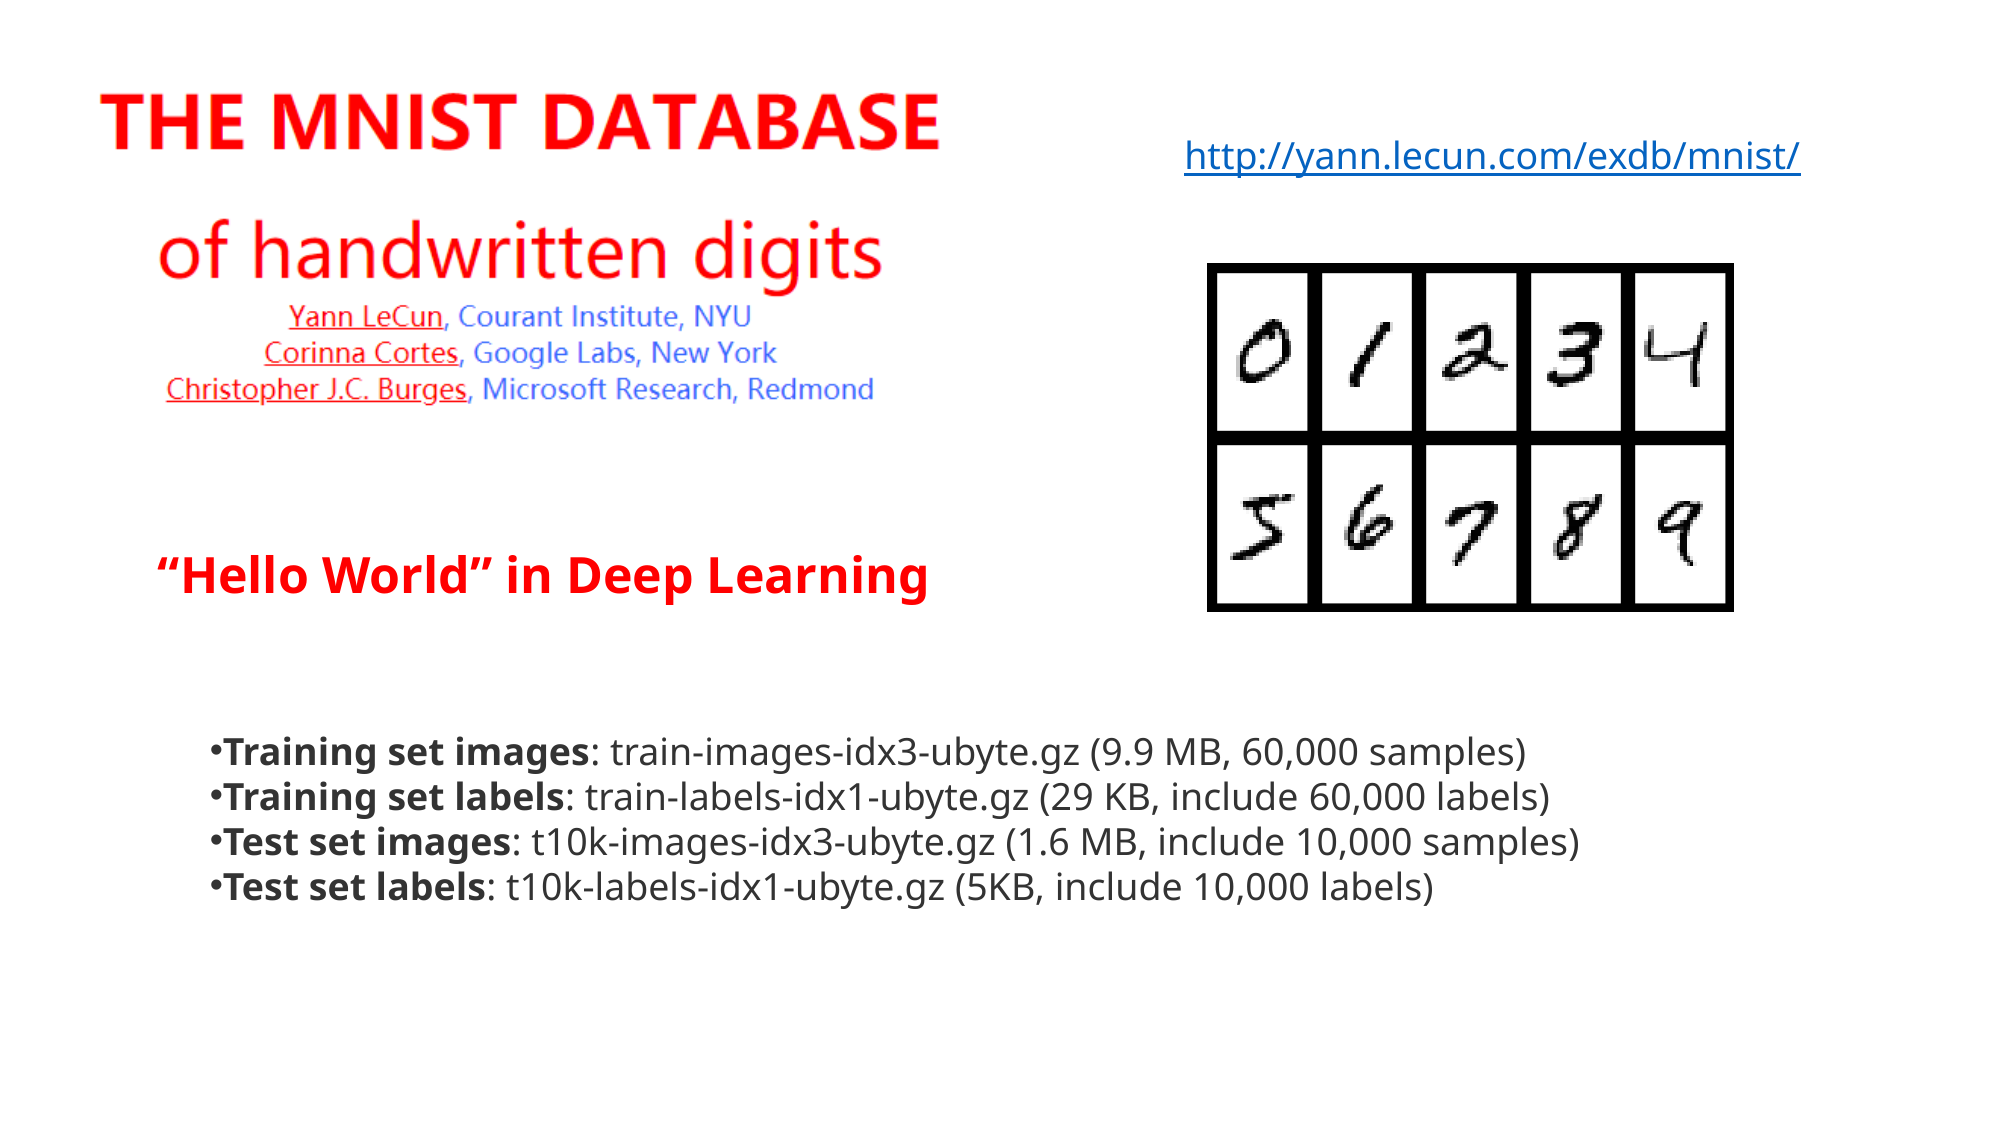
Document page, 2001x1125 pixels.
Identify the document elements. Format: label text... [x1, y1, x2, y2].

text_box Training set images: train-images-idx3-ubyte.gz (9.9 MB, 60,000 samples) Training set labels: train-labels-idx1-ubyte.gz (29 KB, include 60,000 labels) Test set images: t10k-images-idx3-ubyte.gz (1.6 MB, include 10,000 samples) Test set labels: t10k-labels-idx1-ubyte.gz (5KB, include 10,000 labels) [195, 720, 1763, 915]
picture [14, 58, 1026, 438]
text_box “Hello World” in Deep Learning [143, 535, 949, 611]
picture [1207, 263, 1734, 612]
text_box http://yann.lecun.com/exdb/mnist/ [1169, 124, 1816, 191]
